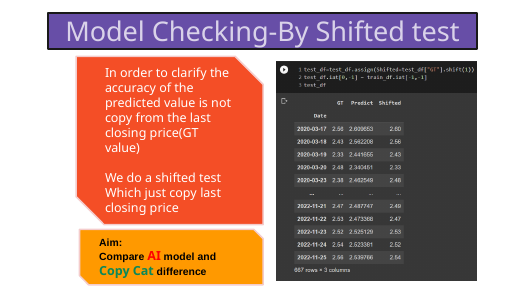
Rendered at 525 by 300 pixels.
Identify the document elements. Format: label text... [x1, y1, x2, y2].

text_box In order to clarify the accuracy of the predicted value is not copy from the last closing price(GT value) We do a shifted test Which just copy last closing price [76, 56, 264, 225]
text_box Aim: Compare AI model and Copy Cat difference [79, 229, 264, 285]
picture [276, 61, 478, 282]
title Model Checking-By Shifted test [47, 12, 478, 50]
